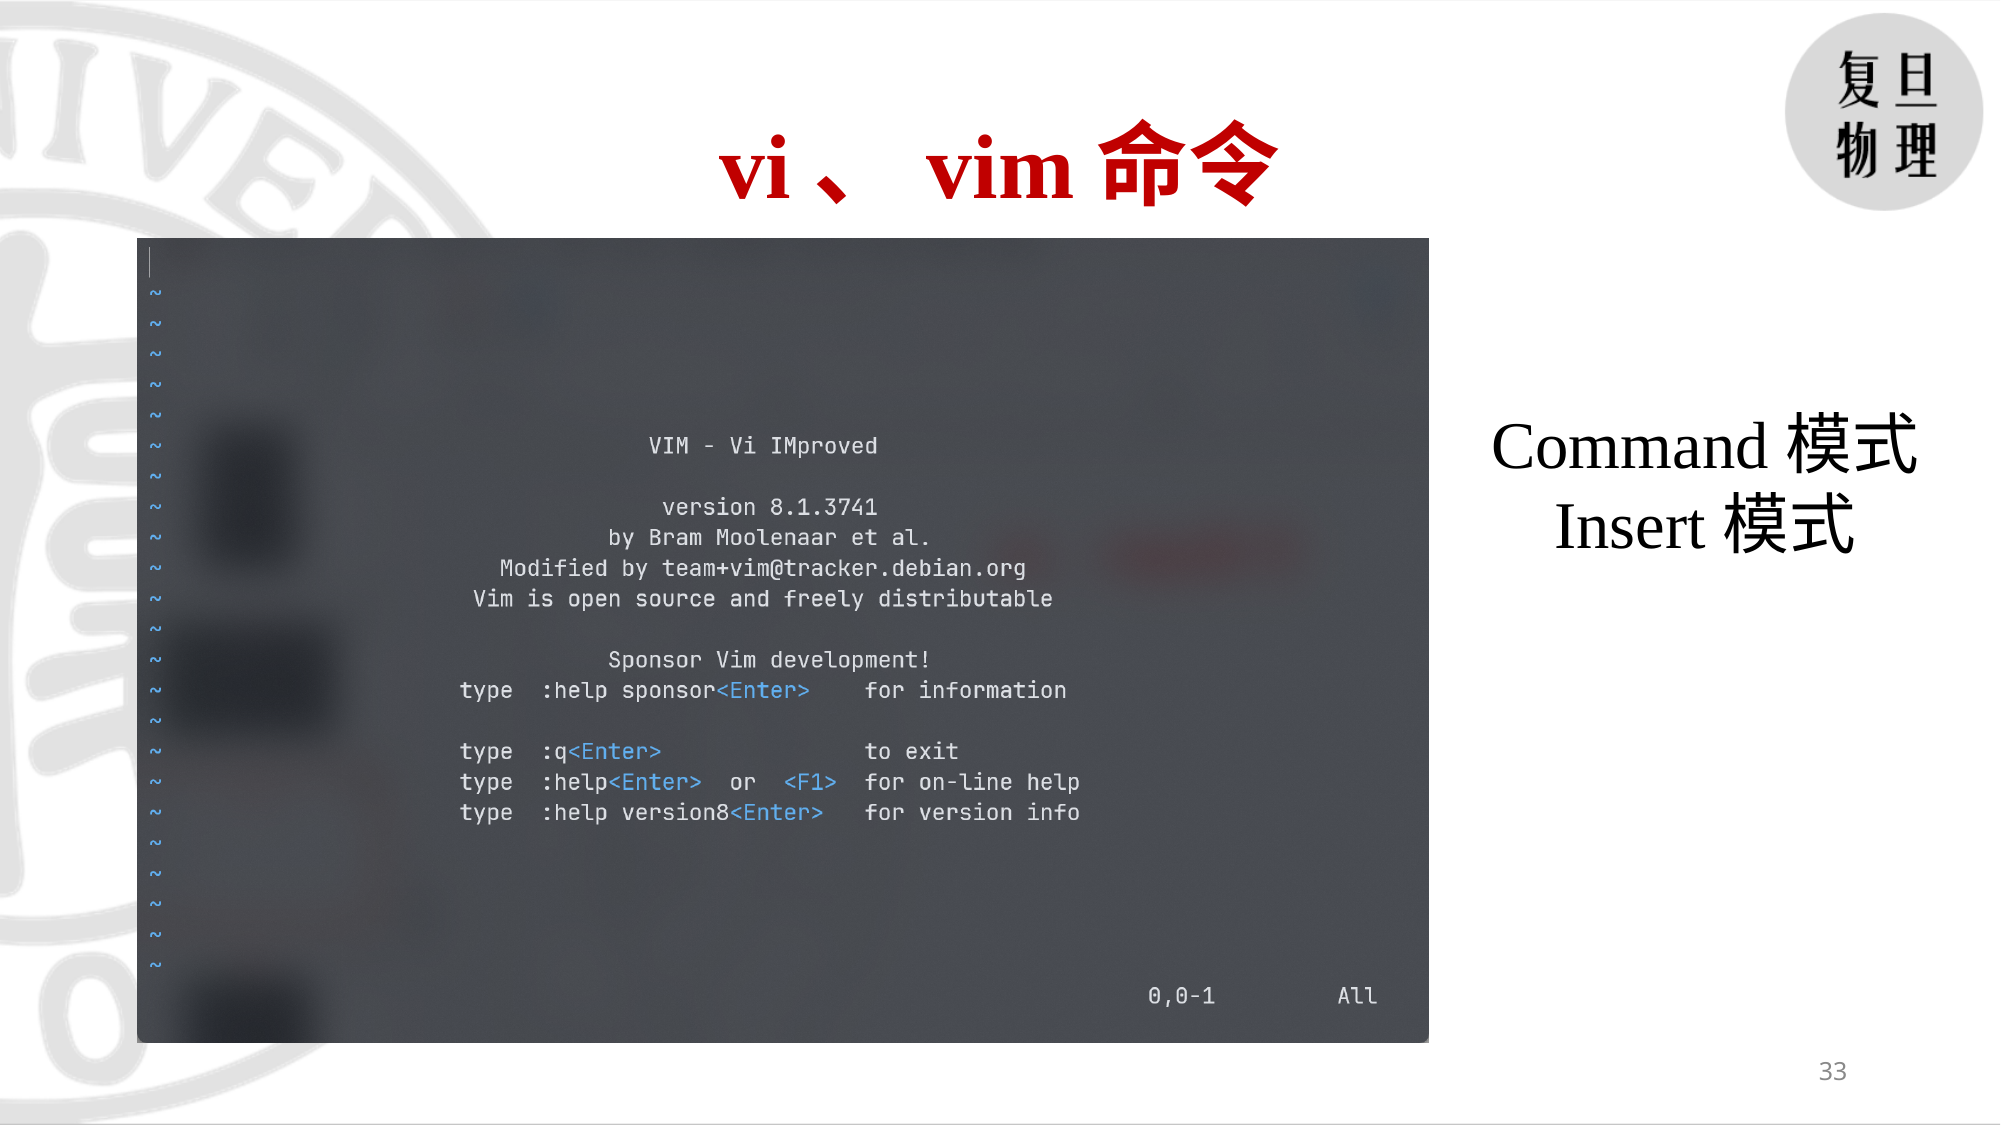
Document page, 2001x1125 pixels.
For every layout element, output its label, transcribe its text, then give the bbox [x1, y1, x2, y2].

title vi、vim命令 [137, 59, 1863, 278]
text_box Command模式 Insert模式 [1429, 394, 1982, 570]
slide_number 33 [1412, 1042, 1863, 1103]
picture [0, 0, 2001, 1125]
